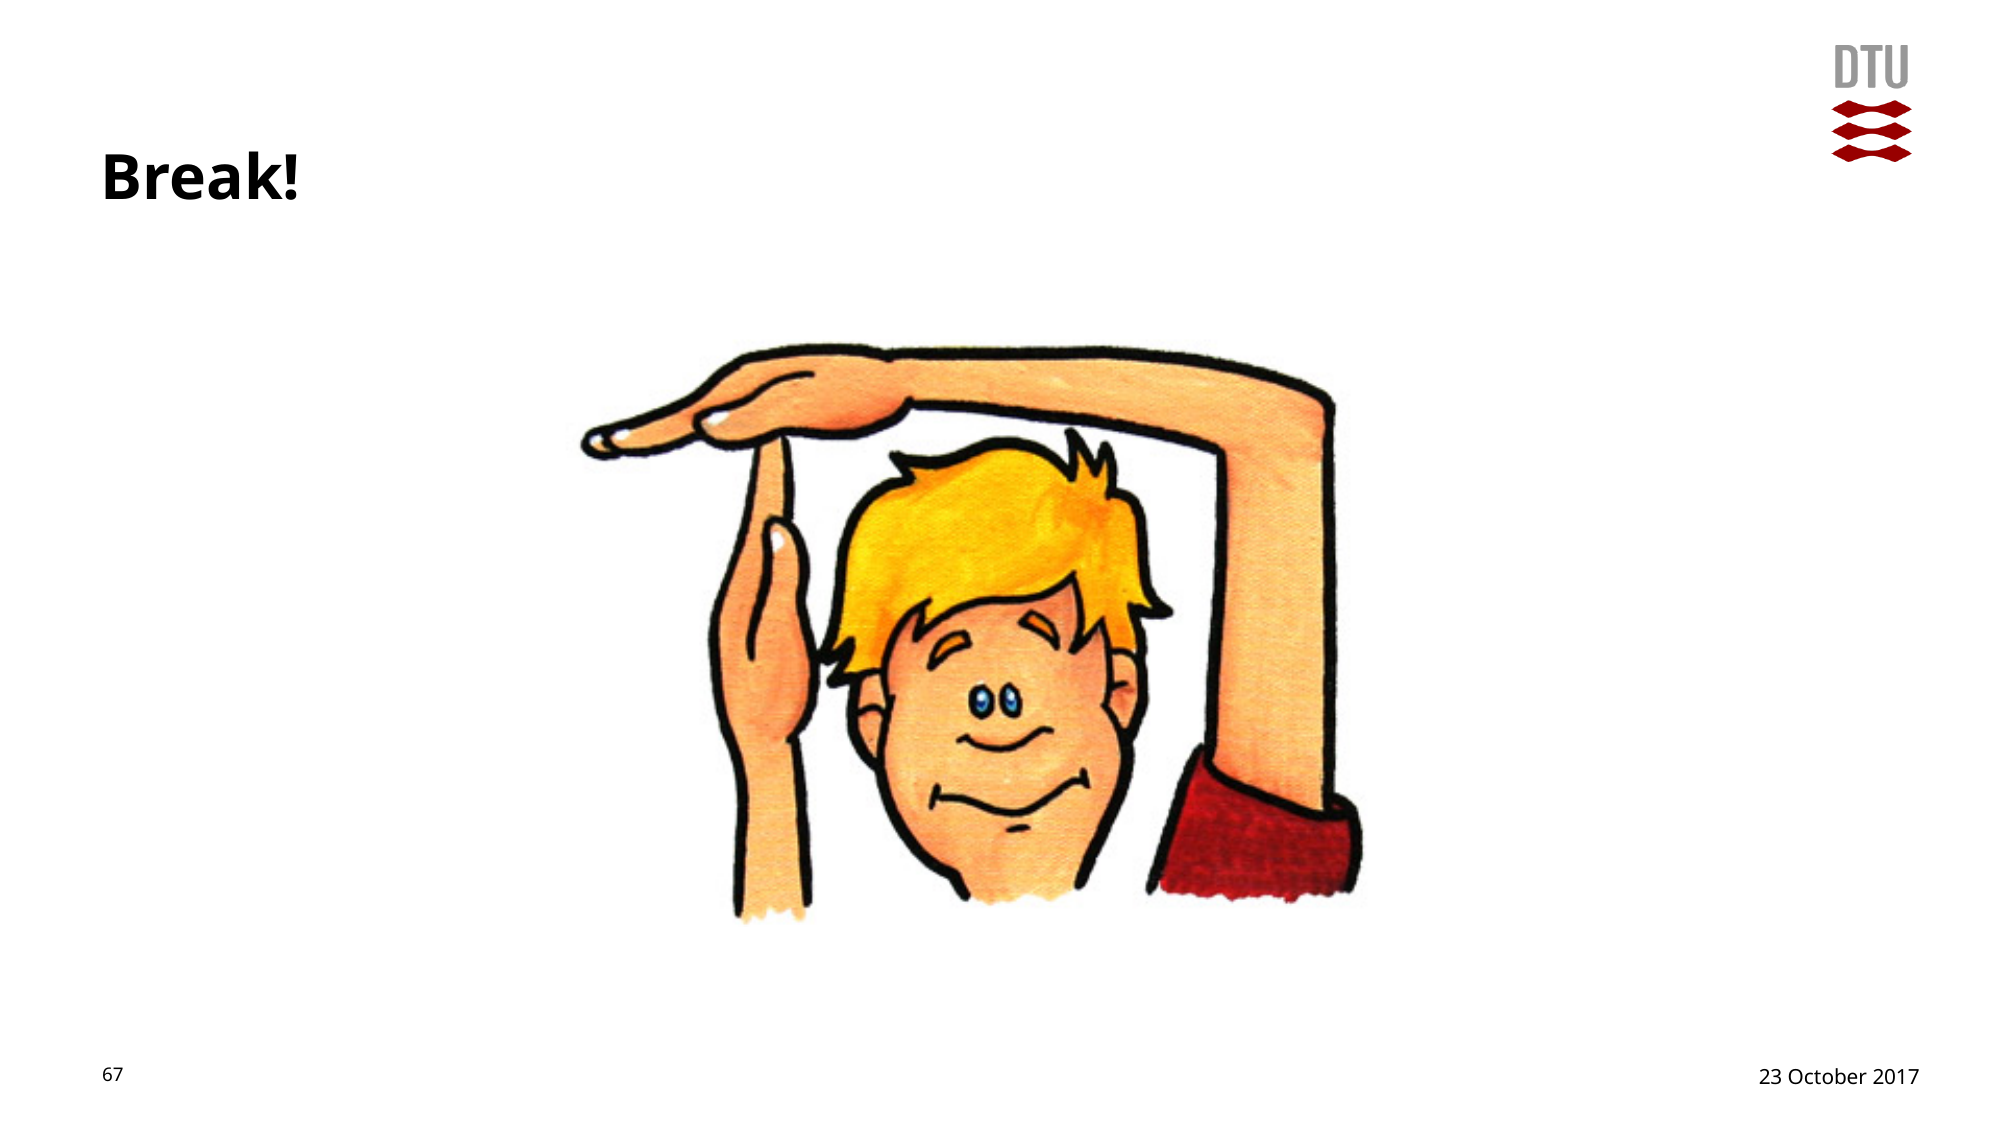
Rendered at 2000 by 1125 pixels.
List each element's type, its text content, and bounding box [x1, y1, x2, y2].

title Break! [100, 24, 1834, 212]
picture [1834, 45, 1912, 162]
slide_number 67 [102, 1062, 201, 1113]
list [549, 290, 1384, 927]
